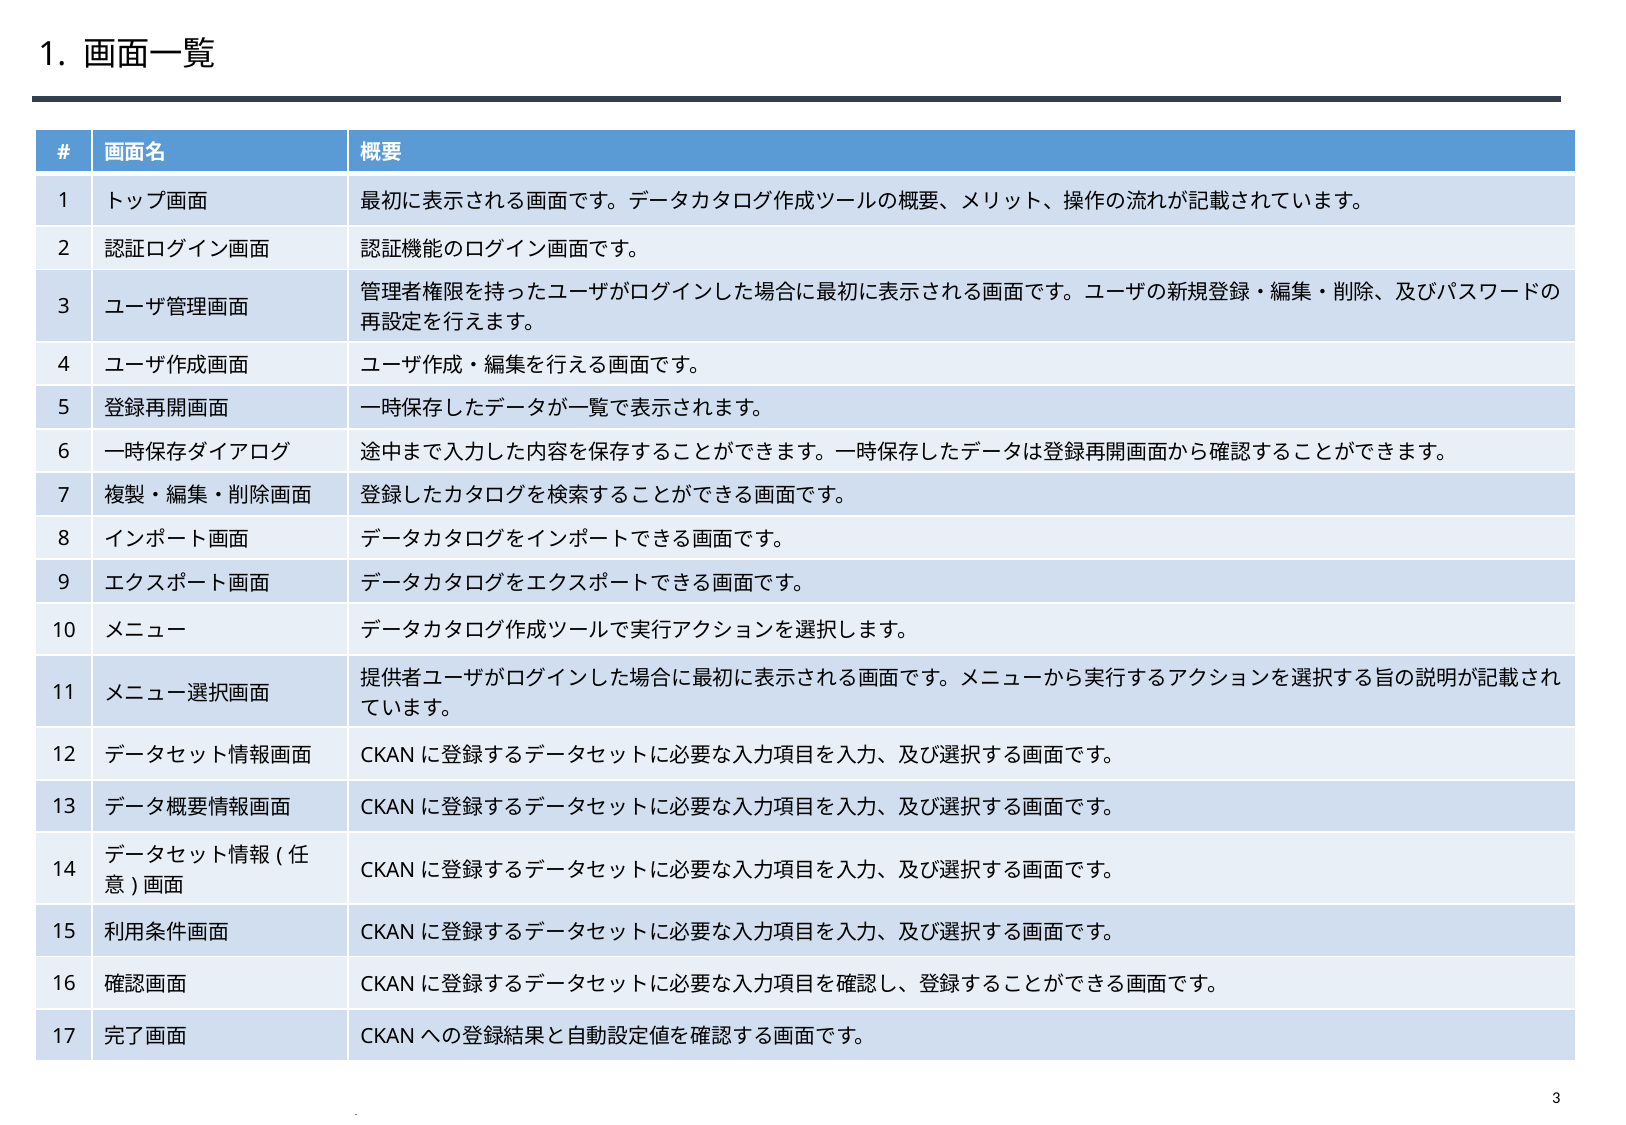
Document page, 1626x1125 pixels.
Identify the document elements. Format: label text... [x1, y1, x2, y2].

table_cell 登録再開画面 [93, 386, 347, 428]
table_cell 確認画面 [93, 957, 347, 1008]
table_header # [36, 130, 91, 171]
table_cell 複製・編集・削除画面 [93, 473, 347, 515]
table_cell データセット情報画面 [93, 728, 347, 779]
table_cell 登録したカタログを検索することができる画面です。 [349, 473, 1575, 515]
table_cell 10 [36, 604, 91, 654]
table_cell CKANに登録するデータセットに必要な入力項目を入力、及び選択する画面です。 [349, 781, 1575, 831]
table_cell CKANに登録するデータセットに必要な入力項目を入力、及び選択する画面です。 [349, 905, 1575, 956]
table_cell 6 [36, 430, 91, 471]
table_cell CKANに登録するデータセットに必要な入力項目を入力、及び選択する画面です。 [349, 833, 1575, 903]
table_cell 12 [36, 728, 91, 779]
table_cell 11 [36, 656, 91, 726]
table_cell 9 [36, 560, 91, 602]
table_cell データカタログをインポートできる画面です。 [349, 517, 1575, 558]
table_cell 管理者権限を持ったユーザがログインした場合に最初に表示される画面です。ユーザの新規登録・編集・削除、及びパスワードの再設定を行えます。 [349, 270, 1575, 341]
table_cell 5 [36, 386, 91, 428]
table_cell メニュー [93, 604, 347, 654]
table_cell ユーザ作成画面 [93, 343, 347, 384]
table_cell 2 [36, 227, 91, 269]
table_cell 8 [36, 517, 91, 558]
table_cell 一時保存ダイアログ [93, 430, 347, 471]
table_cell 完了画面 [93, 1010, 347, 1060]
table_cell 途中まで入力した内容を保存することができます。一時保存したデータは登録再開画面から確認することができます。 [349, 430, 1575, 471]
table_cell 14 [36, 833, 91, 903]
table_header 概要 [349, 130, 1575, 171]
table_header 画面名 [93, 130, 347, 171]
table_cell 4 [36, 343, 91, 384]
table_cell インポート画面 [93, 517, 347, 558]
table_cell データカタログ作成ツールで実行アクションを選択します。 [349, 604, 1575, 654]
table_cell データカタログをエクスポートできる画面です。 [349, 560, 1575, 602]
table_cell 認証機能のログイン画面です。 [349, 227, 1575, 269]
table_cell エクスポート画面 [93, 560, 347, 602]
table_cell 認証ログイン画面 [93, 227, 347, 269]
table_cell CKANに登録するデータセットに必要な入力項目を確認し、登録することができる画面です。 [349, 957, 1575, 1008]
table_cell 17 [36, 1010, 91, 1060]
table_cell 13 [36, 781, 91, 831]
table_cell データ概要情報画面 [93, 781, 347, 831]
table_cell データセット情報(任意)画面 [93, 833, 347, 903]
table_cell 16 [36, 957, 91, 1008]
table_cell メニュー選択画面 [93, 656, 347, 726]
table_cell 7 [36, 473, 91, 515]
table_cell ユーザ作成・編集を行える画面です。 [349, 343, 1575, 384]
table_cell 3 [36, 270, 91, 341]
table_cell 提供者ユーザがログインした場合に最初に表示される画面です。メニューから実行するアクションを選択する旨の説明が記載されています。 [349, 656, 1575, 726]
table_cell 利用条件画面 [93, 905, 347, 956]
table_cell CKANへの登録結果と自動設定値を確認する画面です。 [349, 1010, 1575, 1060]
title 1. 画面一覧 [38, 19, 1526, 91]
table_cell 1 [36, 176, 91, 225]
table_cell ユーザ管理画面 [93, 270, 347, 341]
table_cell トップ画面 [93, 176, 347, 225]
table_cell CKANに登録するデータセットに必要な入力項目を入力、及び選択する画面です。 [349, 728, 1575, 779]
table_cell 一時保存したデータが一覧で表示されます。 [349, 386, 1575, 428]
table_cell 15 [36, 905, 91, 956]
table_cell 最初に表示される画面です。データカタログ作成ツールの概要、メリット、操作の流れが記載されています。 [349, 176, 1575, 225]
